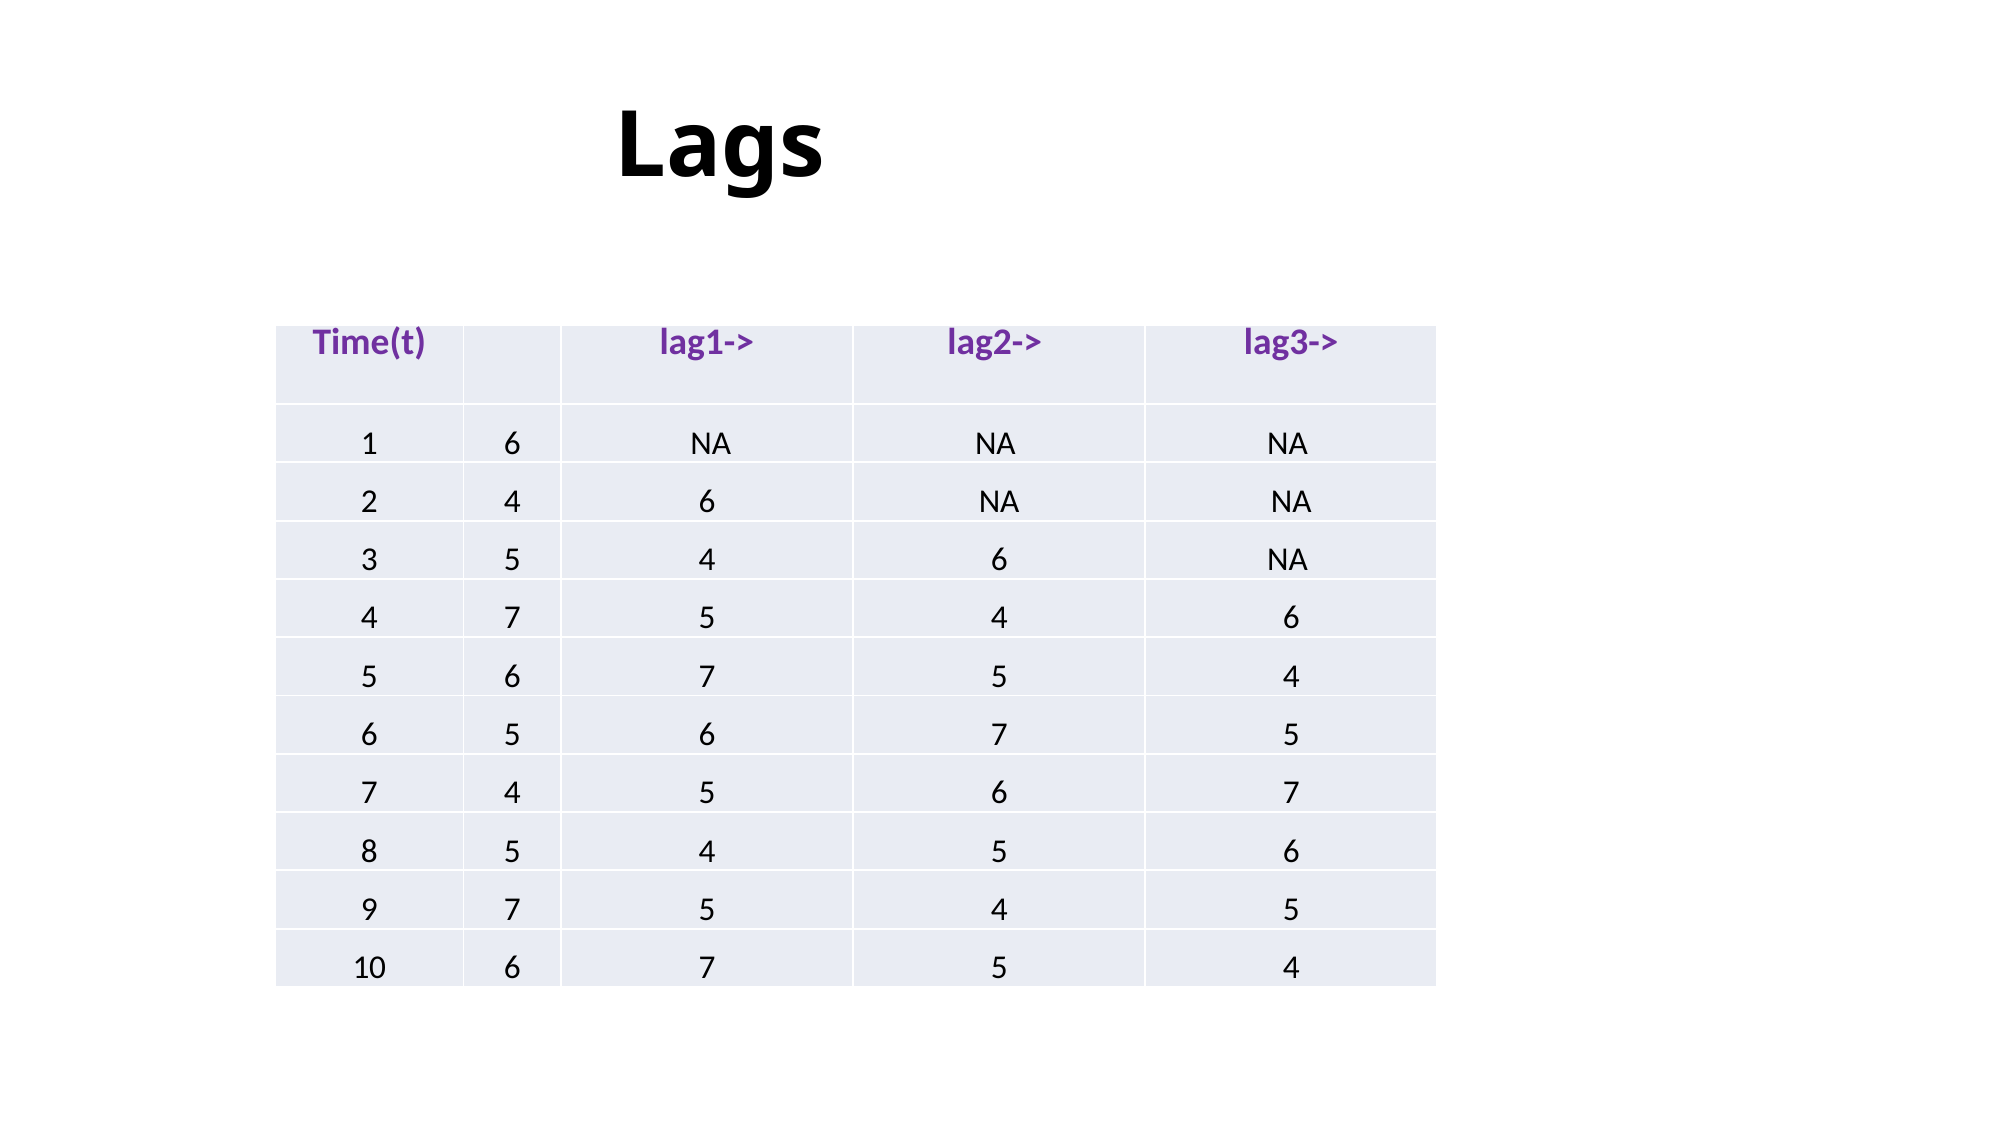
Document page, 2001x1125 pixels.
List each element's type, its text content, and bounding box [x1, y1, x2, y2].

title Lags [116, 84, 1884, 196]
